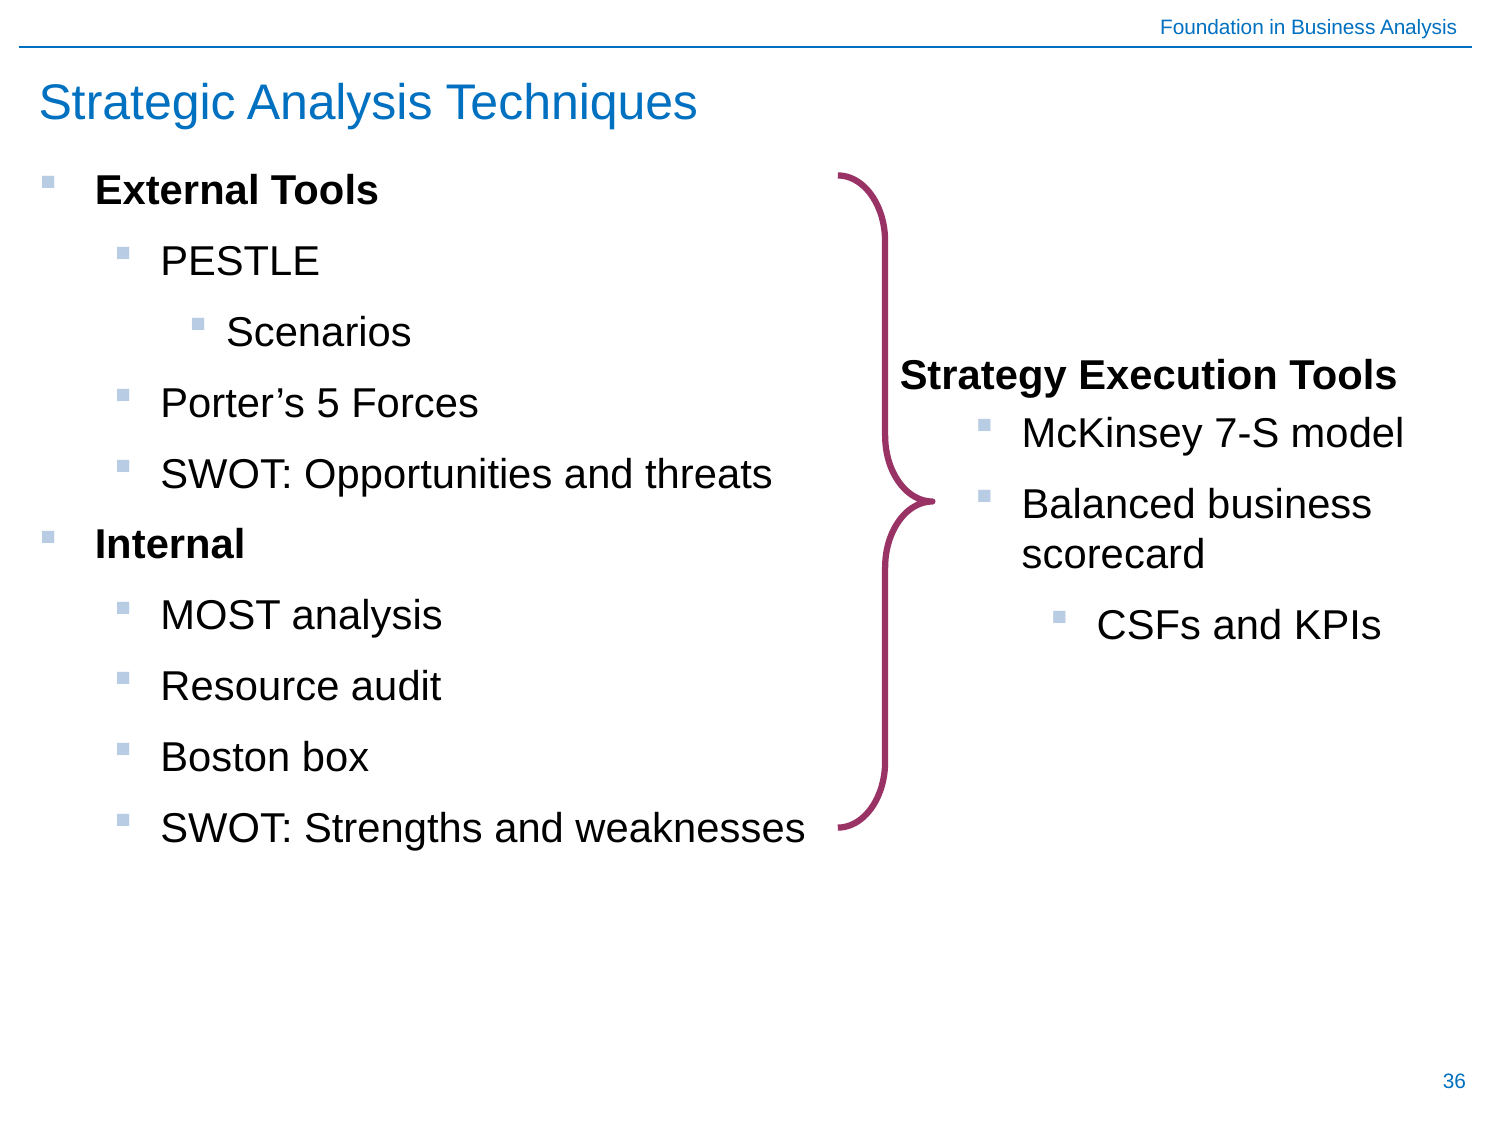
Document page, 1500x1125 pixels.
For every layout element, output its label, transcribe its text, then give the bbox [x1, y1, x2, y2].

text_box [837, 175, 886, 828]
text_box [796, 0, 1500, 86]
list External Tools PESTLE Scenarios Porter’s 5 Forces SWOT: Opportunities and threats Internal MOST analysis Resource audit Boston box SWOT: Strengths and weaknesses [23, 155, 1465, 1011]
text_box Strategy Execution Tools McKinsey 7-S model Balanced business scorecard CSFs and KPIs [885, 340, 1500, 655]
title Strategic Analysis Techniques [23, 58, 1465, 141]
